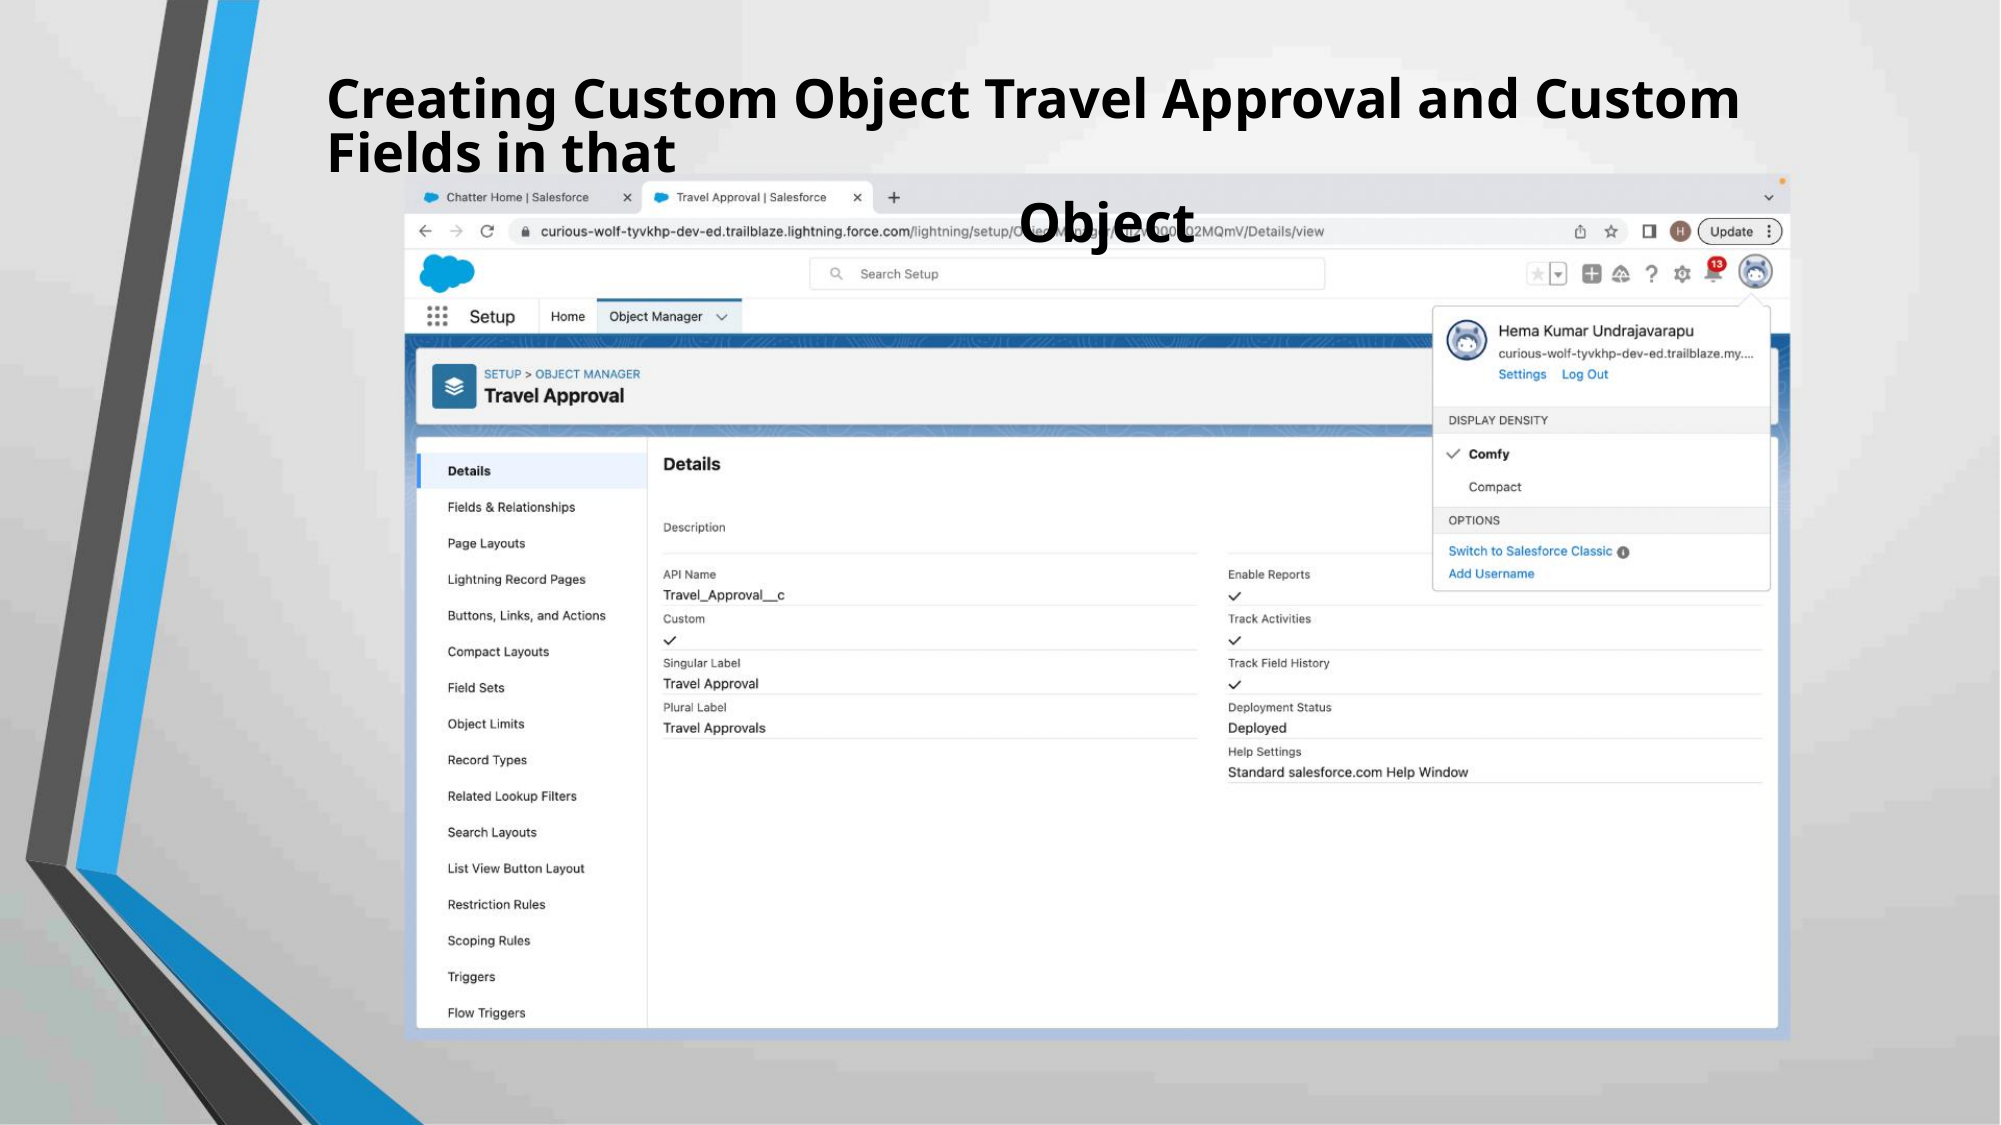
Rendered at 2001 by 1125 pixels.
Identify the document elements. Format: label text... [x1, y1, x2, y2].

text_box Creating Custom Object Travel Approval and Custom Fields in that Object [326, 75, 1894, 254]
text_box [0, 0, 2000, 1125]
